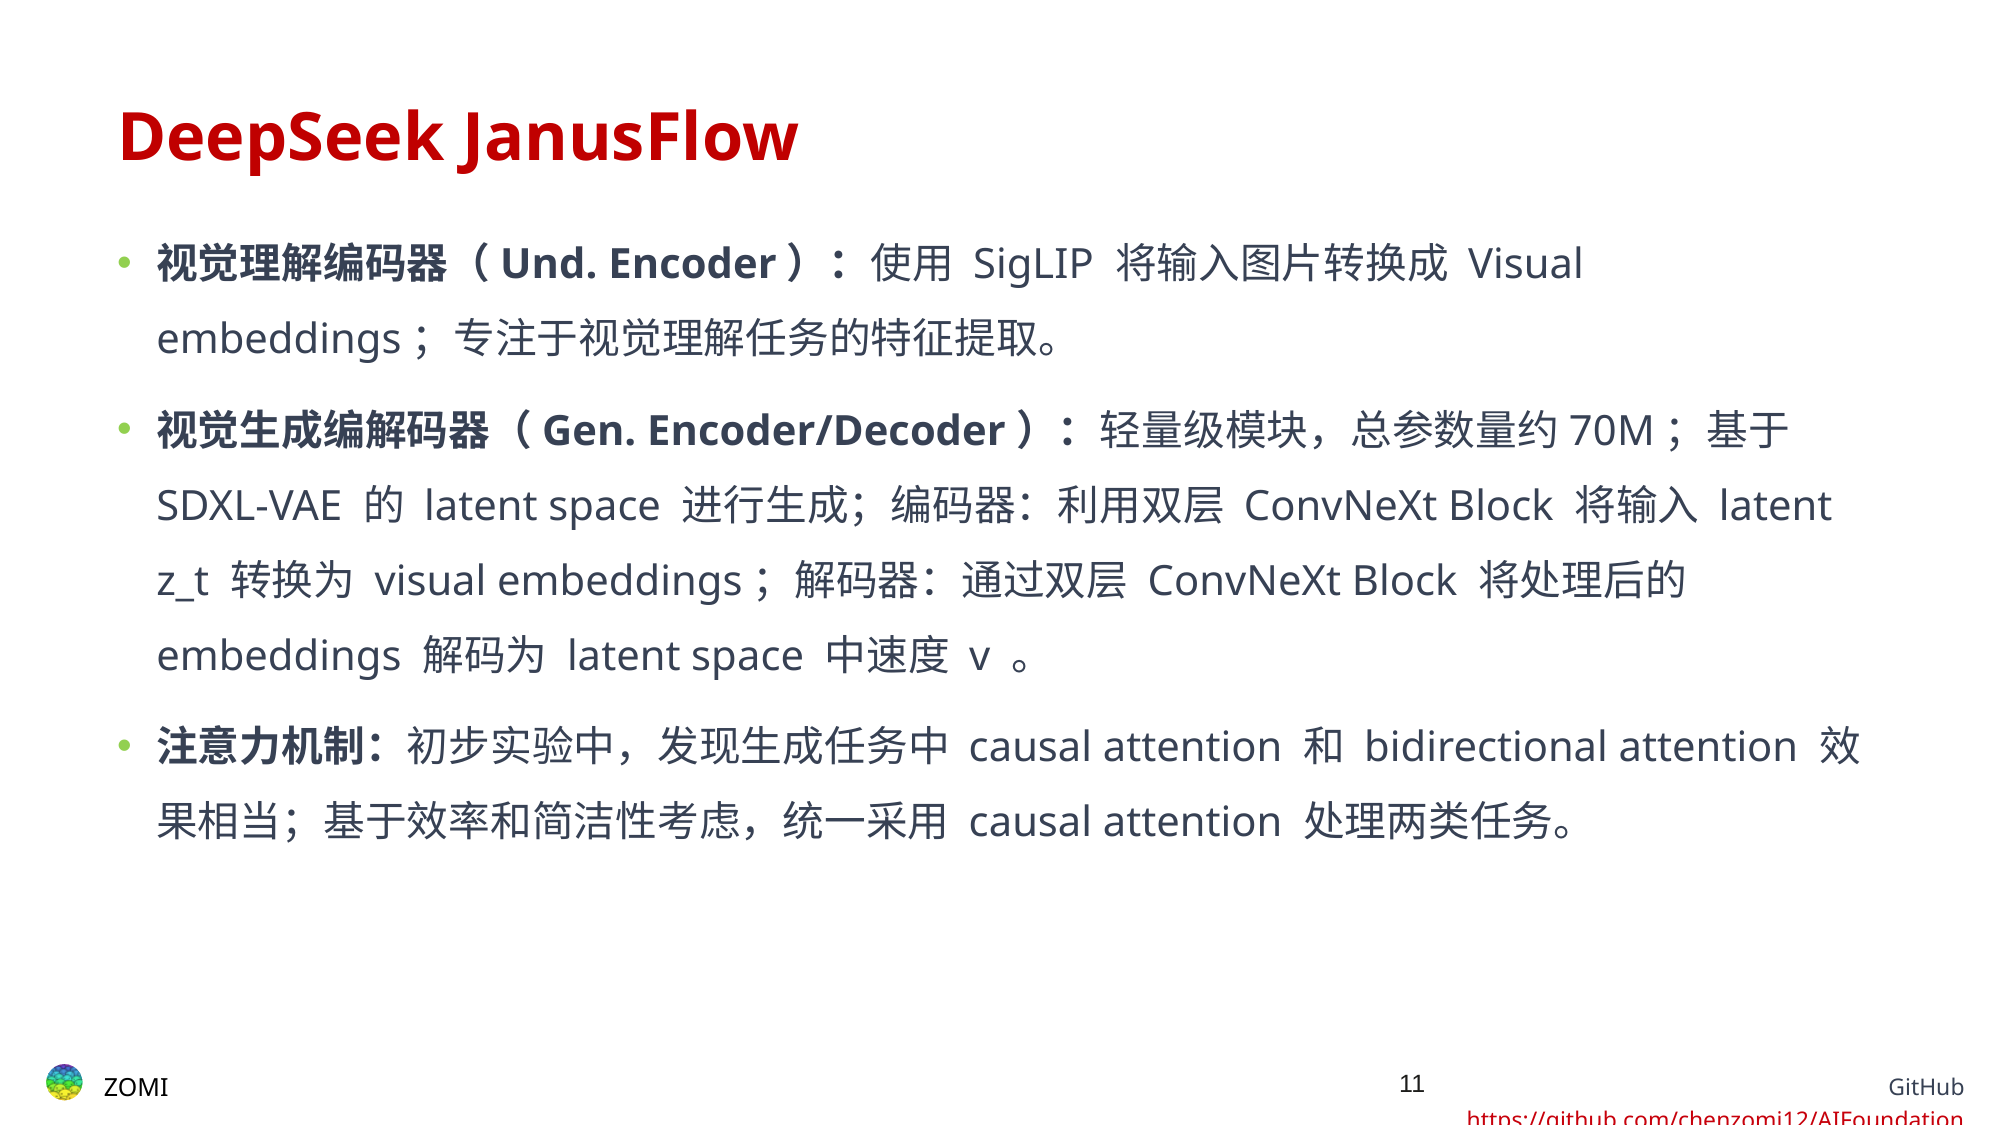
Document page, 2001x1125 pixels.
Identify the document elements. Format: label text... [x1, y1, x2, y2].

list 视觉理解编码器（Und. Encoder）：使用 SigLIP 将输入图片转换成 Visual embeddings；专注于视觉理解任务的特征提取。 视觉生成编解码器（Gen. Encoder/Decoder）：轻量级模块，总参数量约70M；基于 SDXL-VAE 的 latent space 进行生成；编码器：利用双层 ConvNeXt Block 将输入 latent z_t 转换为 visual embeddings；解码器：通过双层 ConvNeXt Block 将处理后的 embeddings 解码为 latent space 中速度 v 。 注意力机制：初步实验中，发现生成任务中 causal attention 和 bidirectional attention 效果相当；基于效率和简洁性考虑，统一采用 causal attention 处理两类任务。 [102, 204, 1901, 1043]
title DeepSeek JanusFlow [102, 85, 1901, 183]
picture [47, 1065, 82, 1100]
